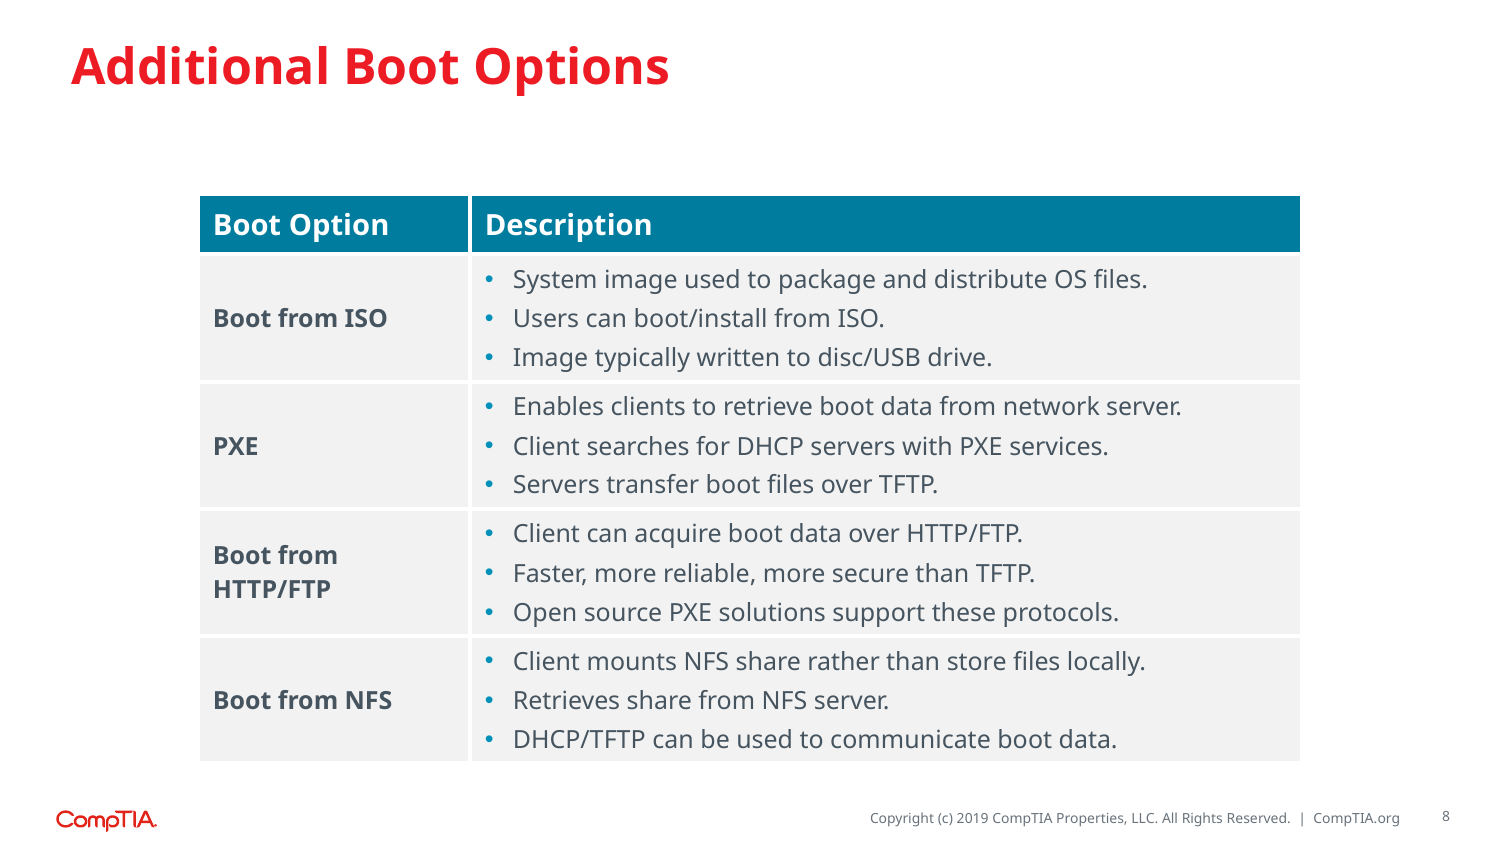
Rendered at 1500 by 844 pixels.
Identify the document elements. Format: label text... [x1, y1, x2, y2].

table_cell Boot from NFS [200, 638, 468, 761]
table_cell PXE [200, 384, 468, 507]
table_cell Client can acquire boot data over HTTP/FTP. Faster, more reliable, more secure than TFTP. Open source PXE solutions support these protocols. [472, 511, 1300, 634]
table_cell Boot from ISO [200, 256, 468, 380]
table_header Description [472, 196, 1300, 252]
table_cell Boot from HTTP/FTP [200, 511, 468, 634]
table_cell Client mounts NFS share rather than store files locally. Retrieves share from NFS server. DHCP/TFTP can be used to communicate boot data. [472, 638, 1300, 761]
slide_number 8 [1407, 800, 1450, 835]
table_cell Enables clients to retrieve boot data from network server. Client searches for DHCP servers with PXE services. Servers transfer boot files over TFTP. [472, 384, 1300, 507]
table_cell System image used to package and distribute OS files. Users can boot/install from ISO. Image typically written to disc/USB drive. [472, 256, 1300, 380]
title Additional Boot Options [56, 12, 1444, 117]
table_header Boot Option [200, 196, 468, 252]
